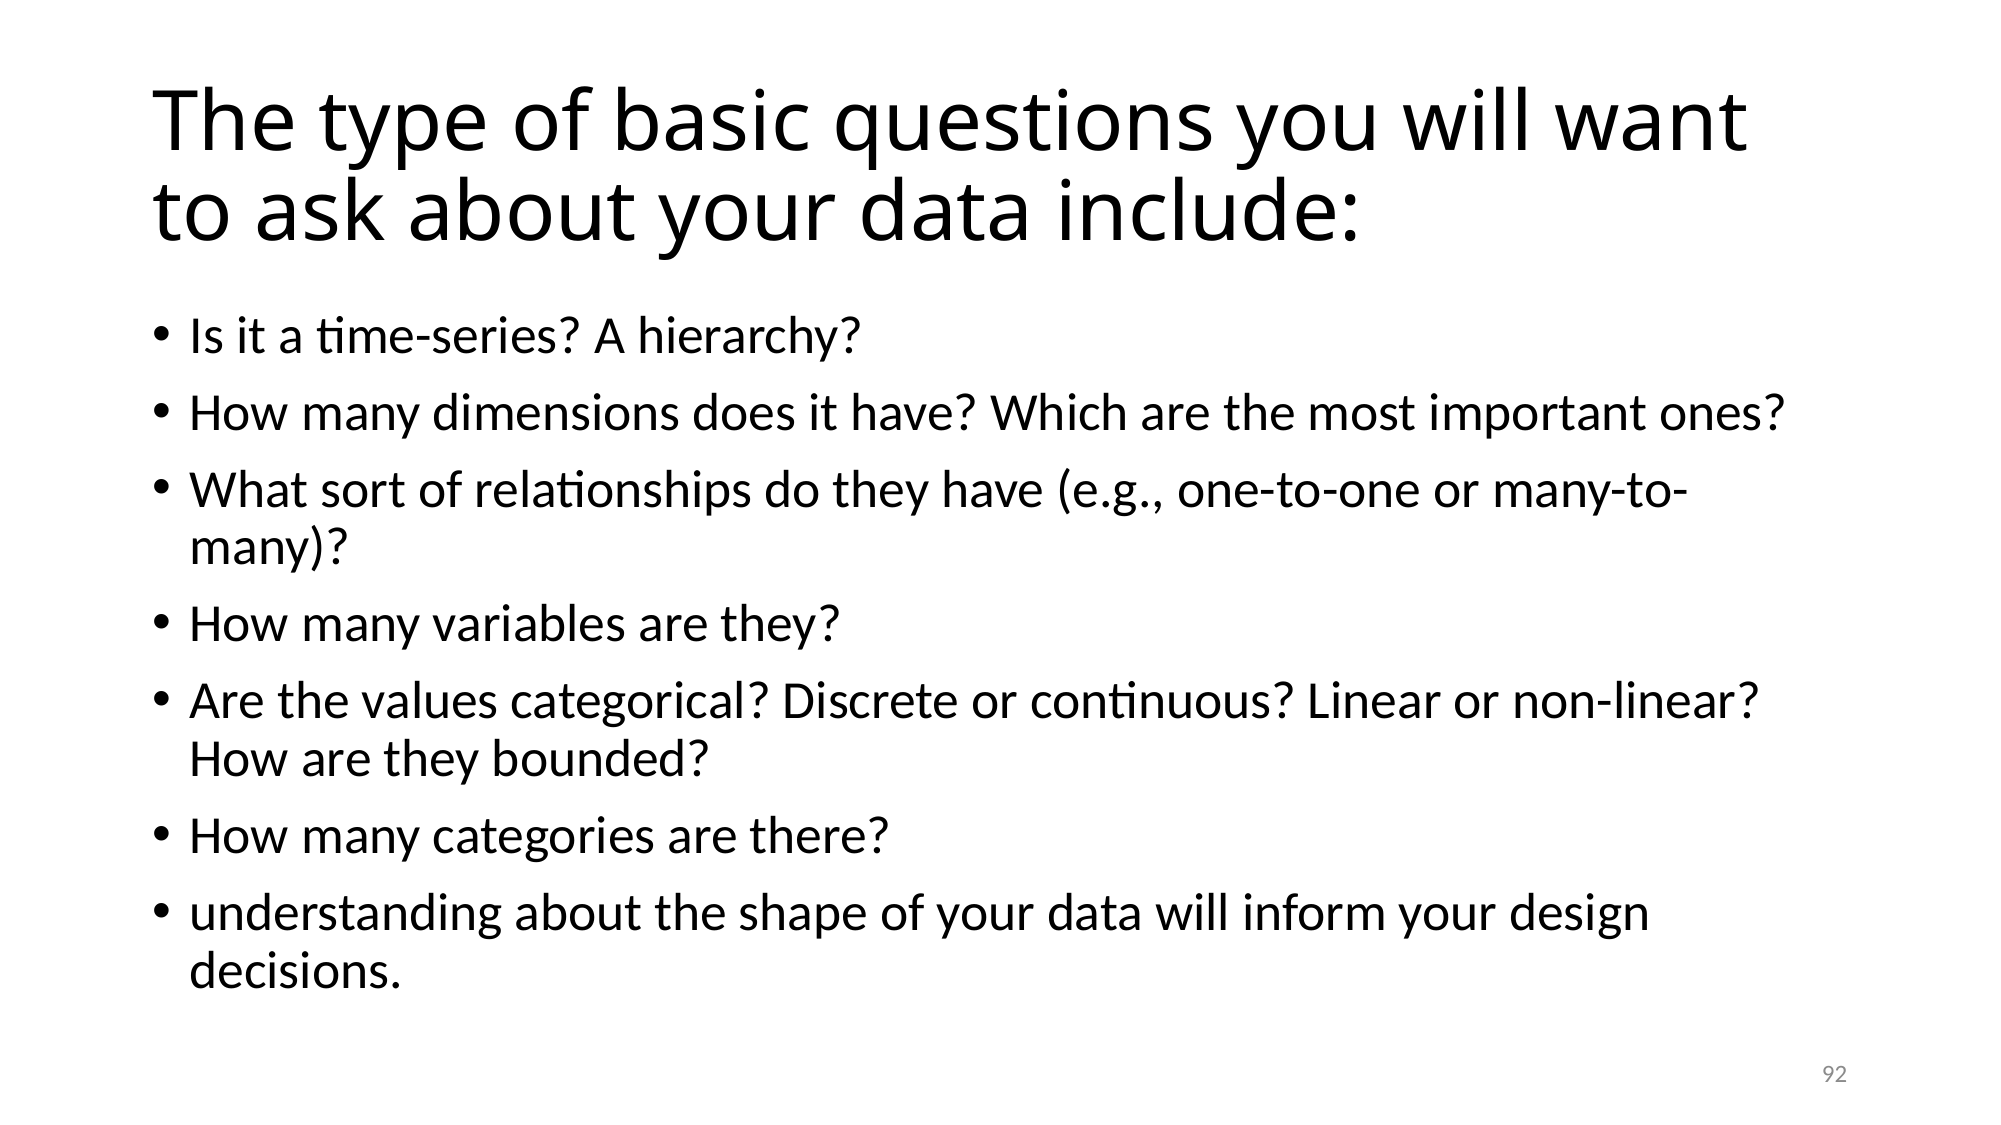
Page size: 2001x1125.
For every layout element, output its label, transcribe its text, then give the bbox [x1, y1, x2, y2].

slide_number 92 [1412, 1042, 1863, 1103]
title The type of basic questions you will want to ask about your data include: [137, 59, 1863, 278]
list Is it a time-series? A hierarchy? How many dimensions does it have? Which are the most important ones? What sort of relationships do they have (e.g., one-to-one or many-to-many)? How many variables are they? Are the values categorical? Discrete or continuous? Linear or non-linear? How are they bounded? How many categories are there? understanding about the shape of your data will inform your design decisions. [137, 299, 1863, 1014]
